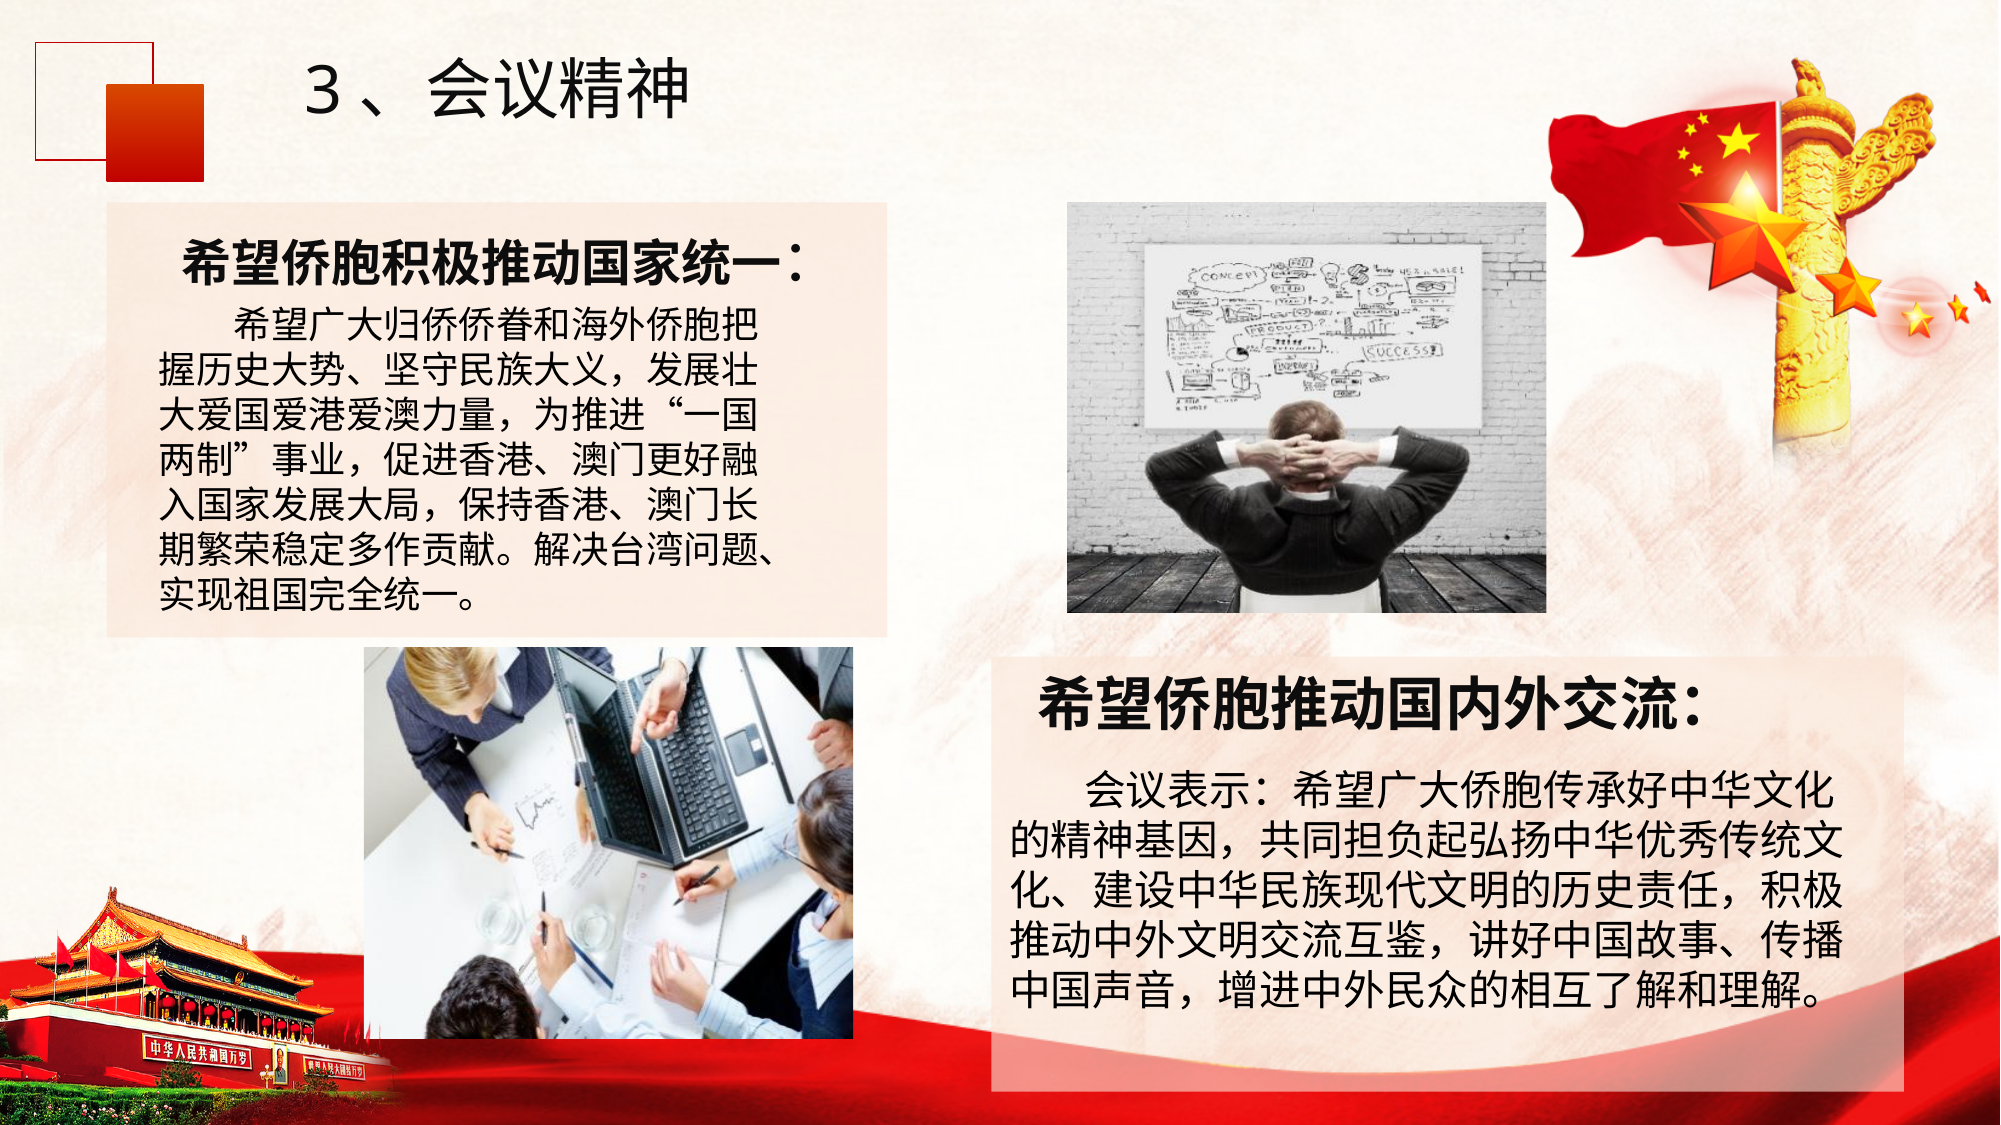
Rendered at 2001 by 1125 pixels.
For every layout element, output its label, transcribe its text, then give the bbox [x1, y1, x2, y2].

text_box [363, 647, 854, 919]
text_box 希望侨胞积极推动国家统一： [181, 223, 854, 294]
text_box 希望广大归侨侨眷和海外侨胞把握历史大势、坚守民族大义，发展壮大爱国爱港爱澳力量，为推进“一国两制”事业，促进香港、澳门更好融入国家发展大局，保持香港、澳门长期繁荣稳定多作贡献。解决台湾问题、实现祖国完全统一。 [143, 293, 811, 669]
picture [0, 0, 2001, 1125]
text_box 会议表示：希望广大侨胞传承好中华文化的精神基因，共同担负起弘扬中华优秀传统文化、建设中华民族现代文明的历史责任，积极推动中外文明交流互鉴，讲好中国故事、传播中国声音，增进中外民众的相互了解和理解。 [1009, 763, 1854, 919]
text_box [990, 656, 1905, 919]
text_box [106, 201, 888, 638]
text_box [1066, 201, 1547, 614]
text_box 希望侨胞推动国内外交流： [1037, 666, 1784, 738]
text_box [35, 42, 842, 182]
